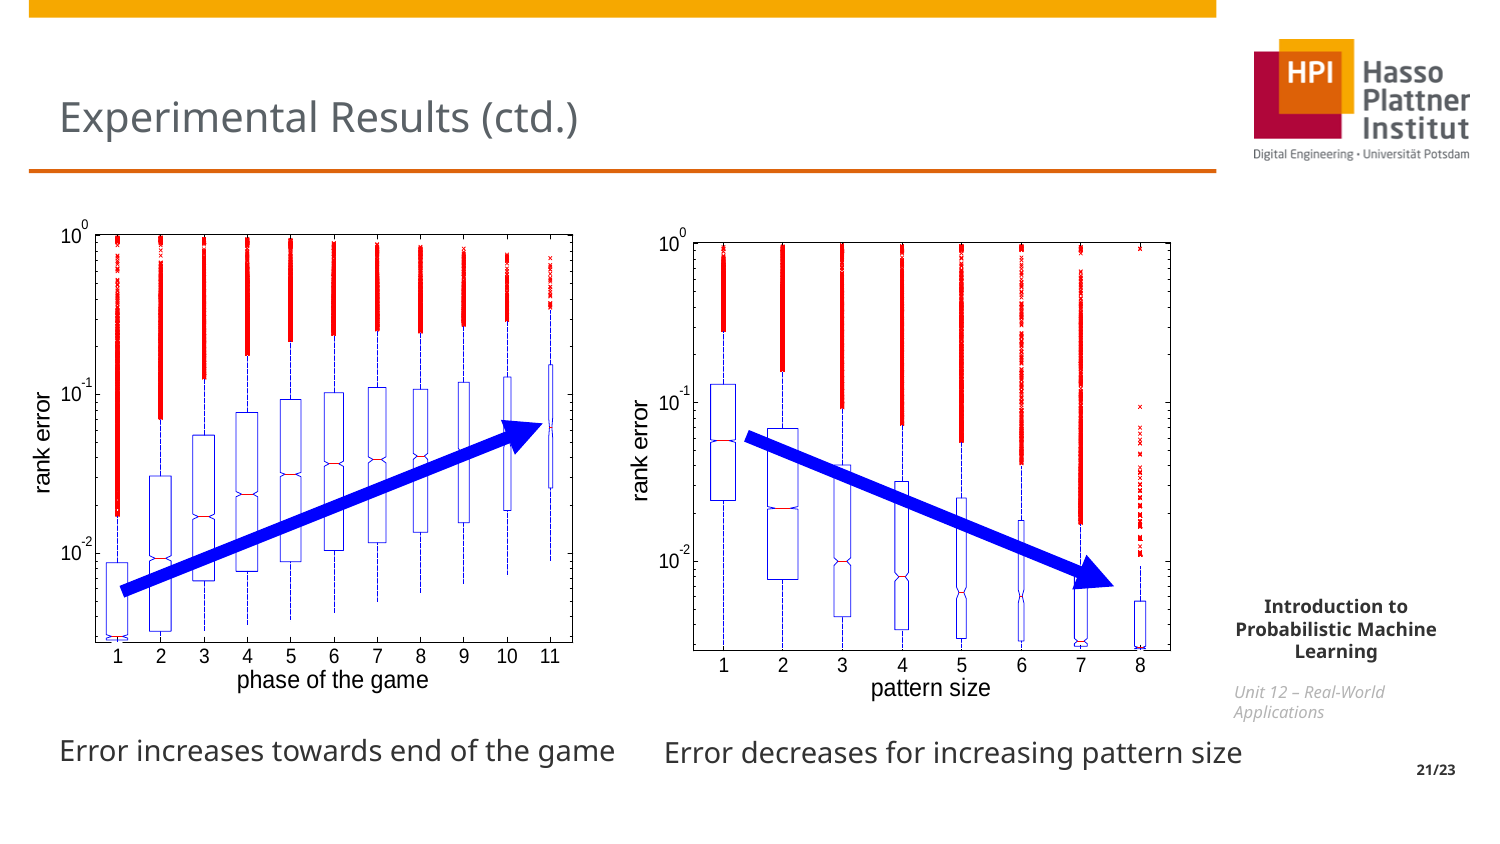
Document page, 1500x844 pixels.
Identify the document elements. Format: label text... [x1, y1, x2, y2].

title Experimental Results (ctd.) [58, 17, 1187, 170]
picture [15, 197, 1230, 706]
picture [1254, 39, 1470, 161]
text_box Error increases towards end of the game [44, 724, 632, 775]
text_box Error decreases for increasing pattern size [649, 726, 1258, 777]
